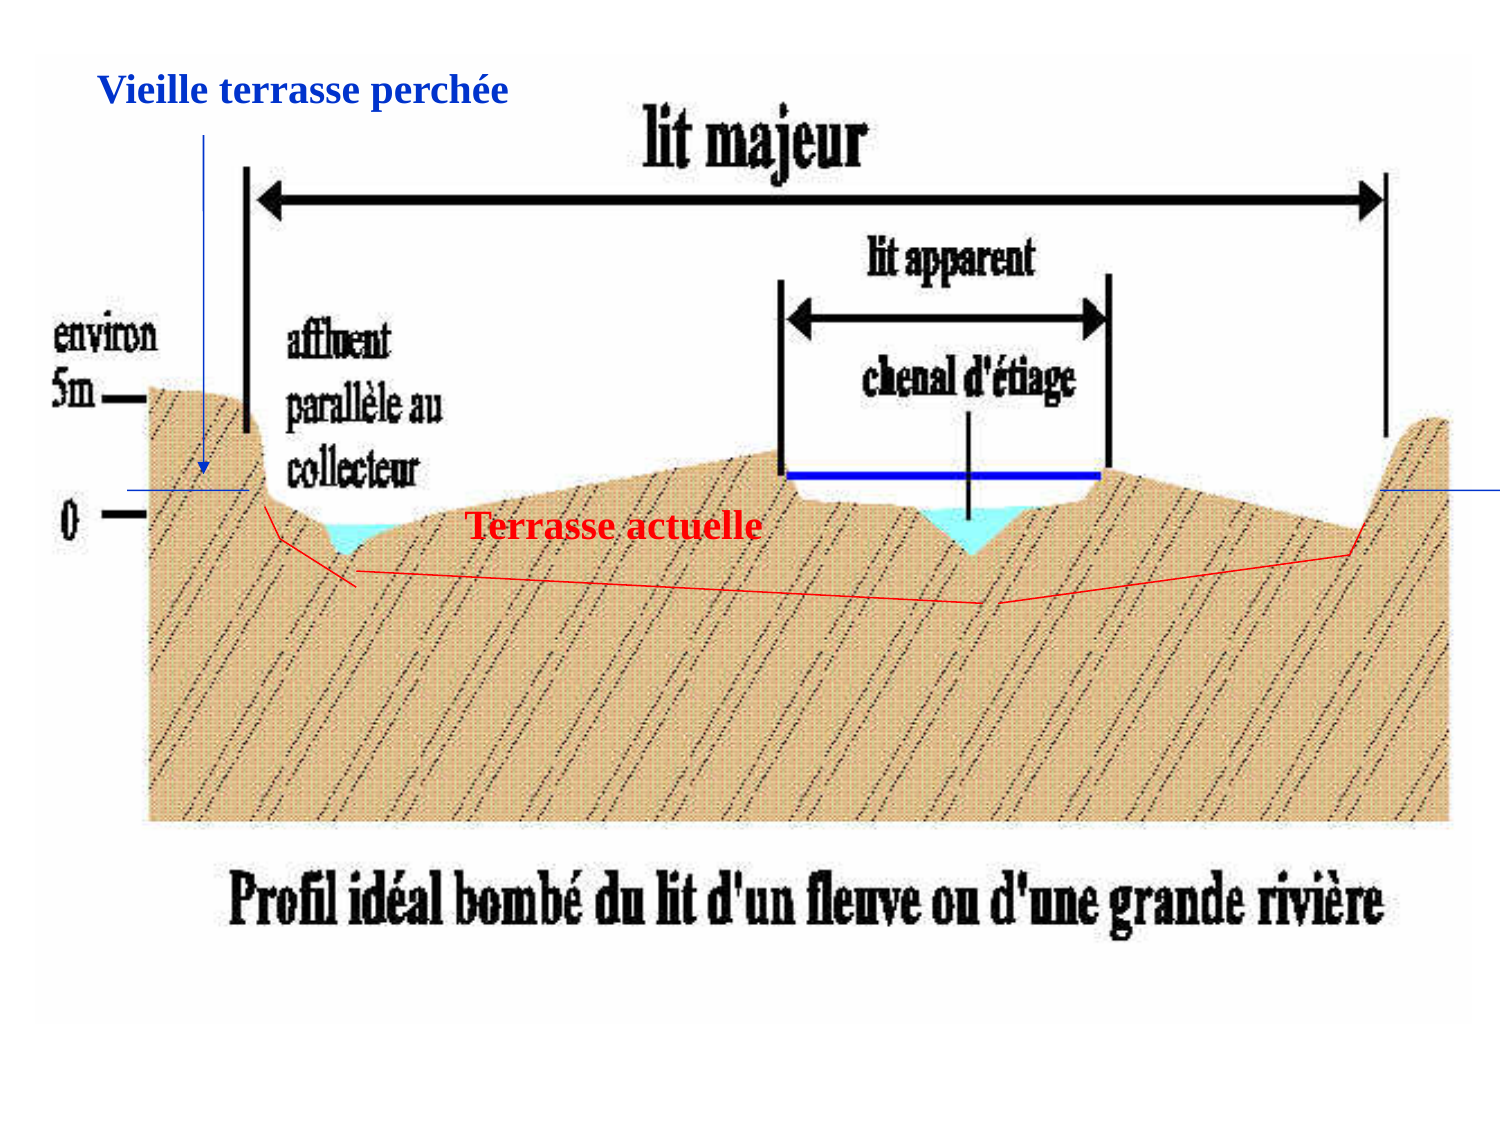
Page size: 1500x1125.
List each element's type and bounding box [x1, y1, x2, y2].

text_box [35, 54, 1500, 1024]
